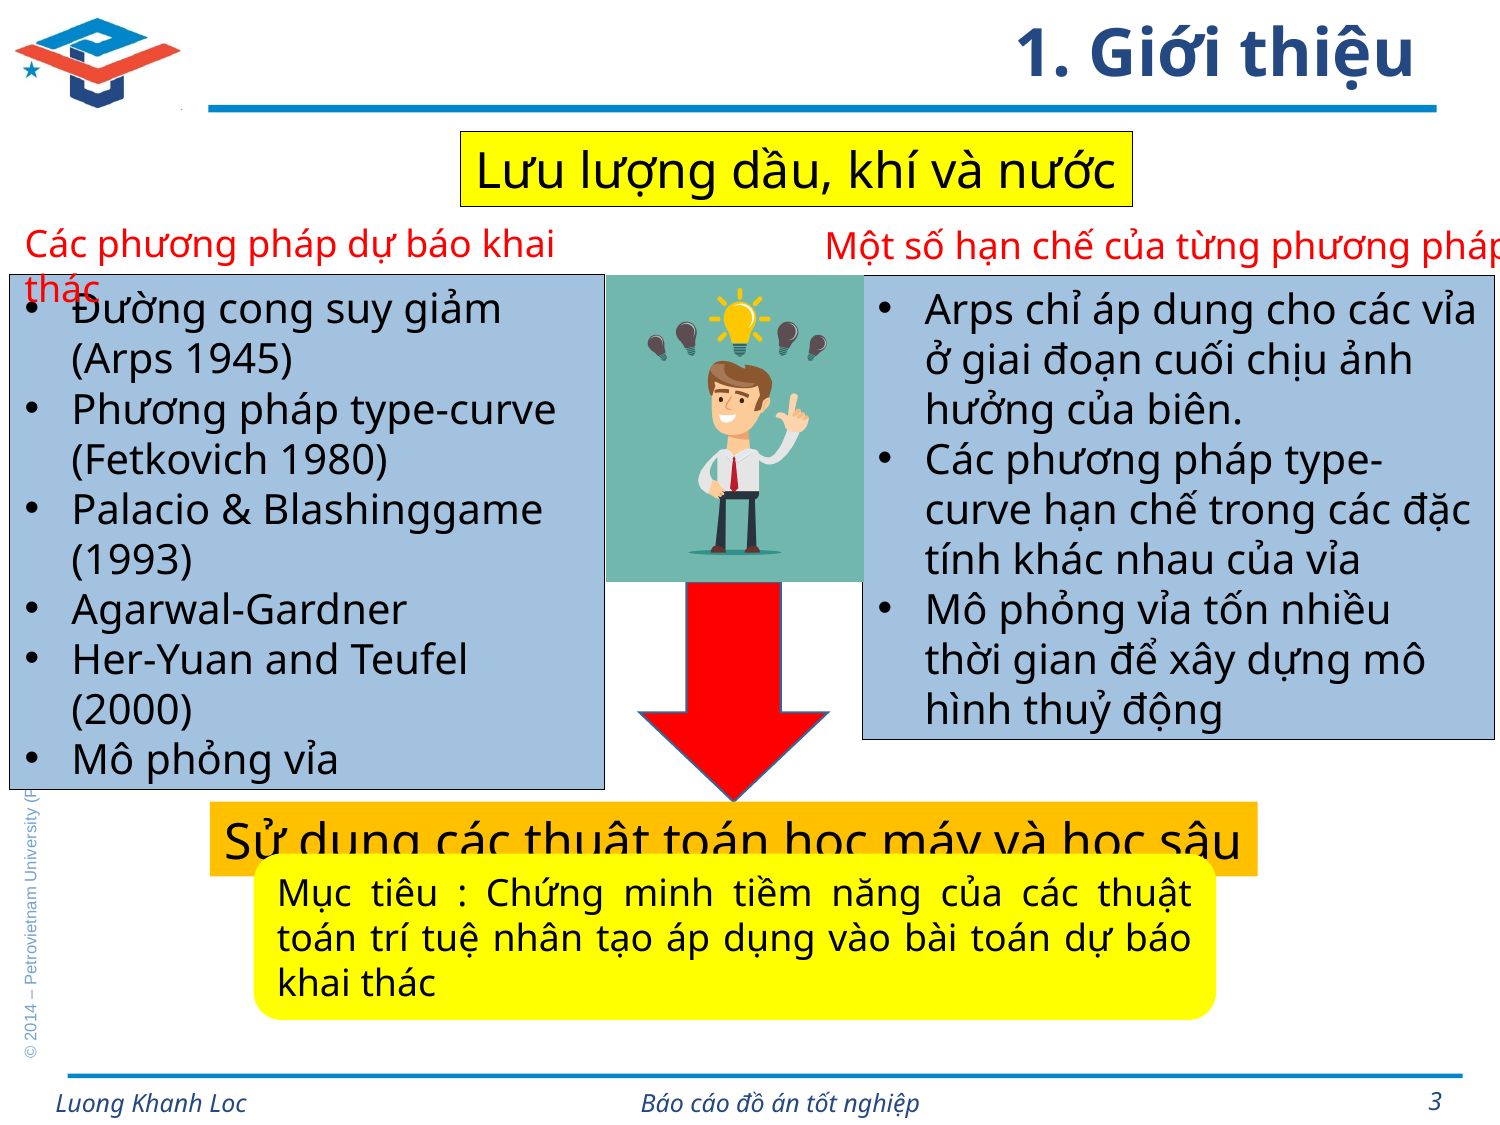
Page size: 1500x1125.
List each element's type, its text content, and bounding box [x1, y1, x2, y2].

text_box Sử dung các thuật toán học máy và học sâu [209, 801, 1258, 877]
text_box Arps chỉ áp dung cho các vỉa ở giai đoạn cuối chịu ảnh hưởng của biên. Các phương pháp type-curve hạn chế trong các đặc tính khác nhau của vỉa Mô phỏng vỉa tốn nhiều thời gian để xây dựng mô hình thuỷ động [862, 275, 1495, 740]
text_box Lưu lượng dầu, khí và nước [460, 131, 1133, 207]
slide_number 3 [1337, 1079, 1457, 1125]
title 1. Giới thiệu [212, 0, 1432, 107]
text_box [636, 582, 831, 801]
text_box Các phương pháp dự báo khai thác [9, 213, 628, 318]
picture [15, 15, 183, 110]
text_box Một số hạn chế của từng phương pháp [809, 214, 1500, 275]
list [606, 274, 864, 582]
text_box Đường cong suy giảm (Arps 1945) Phương pháp type-curve (Fetkovich 1980) Palacio & Blashinggame (1993) Agarwal-Gardner Her-Yuan and Teufel (2000) Mô phỏng vỉa [9, 318, 605, 790]
text_box Mục tiêu : Chứng minh tiềm năng của các thuật toán trí tuệ nhân tạo áp dụng vào bài toán dự báo khai thác [253, 853, 1217, 1020]
